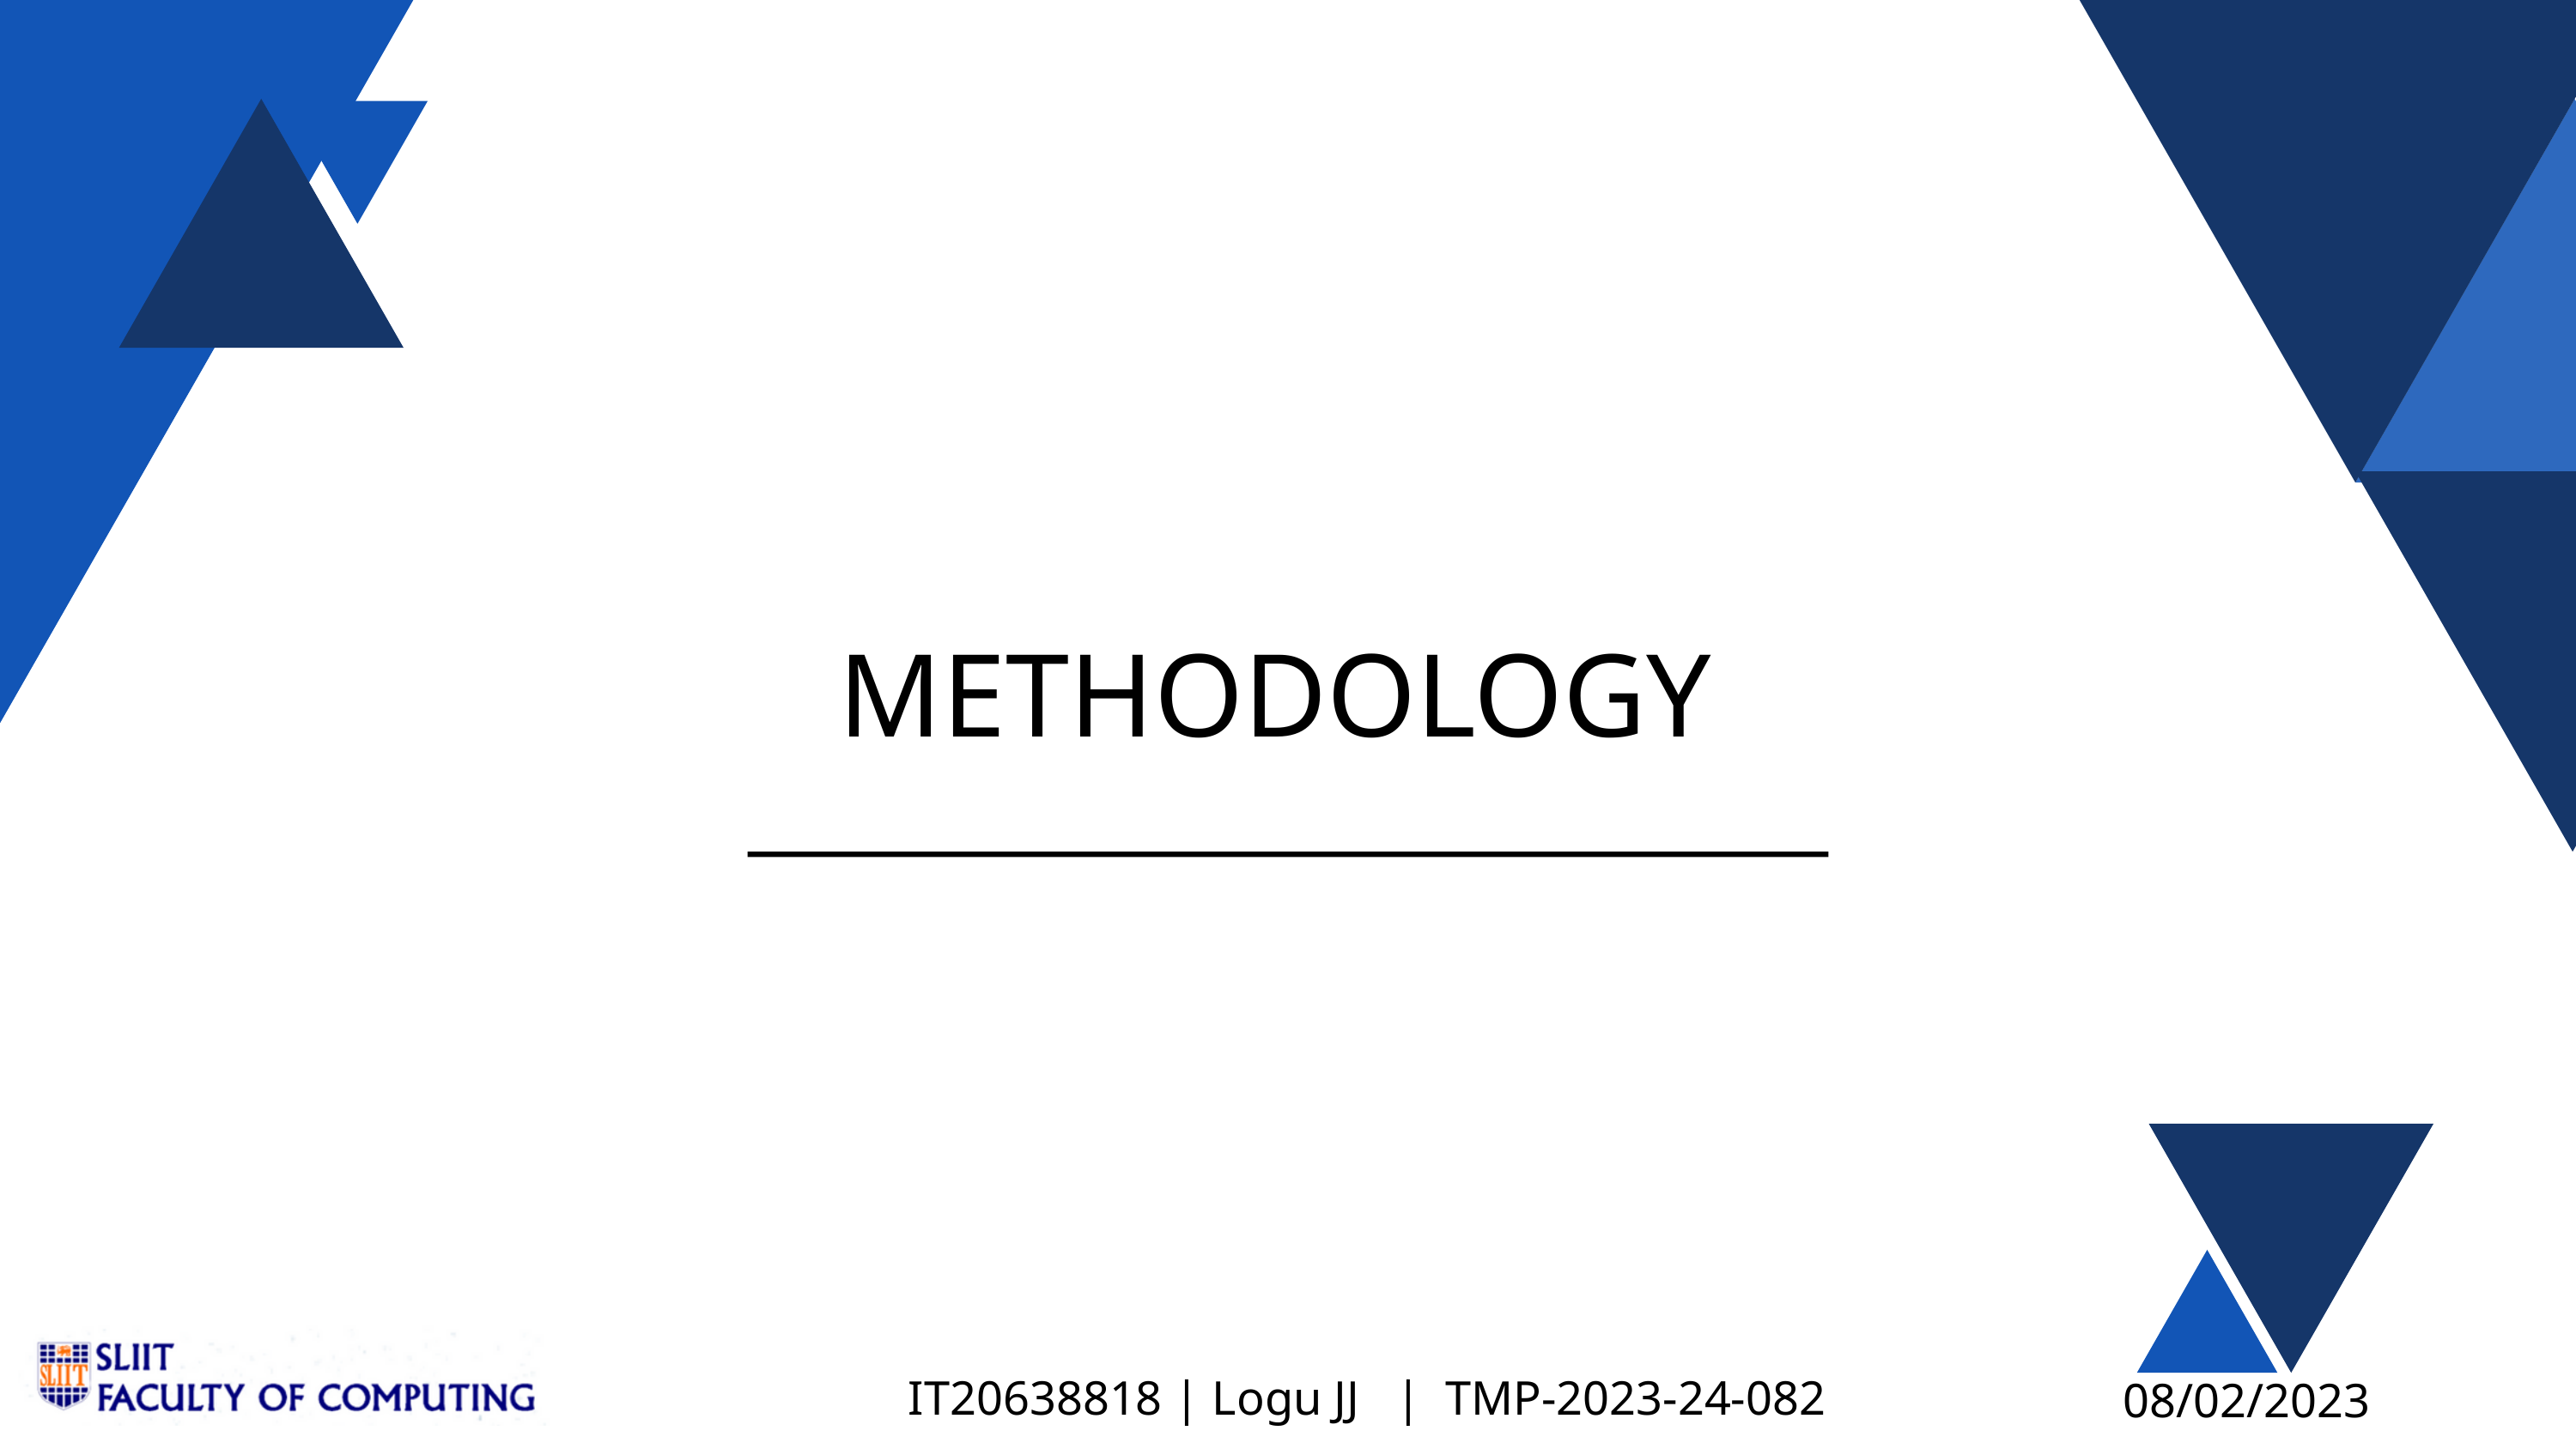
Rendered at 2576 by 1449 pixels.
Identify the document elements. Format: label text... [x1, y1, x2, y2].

text_box 08/02/2023 [2100, 1361, 2393, 1428]
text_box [287, 100, 428, 224]
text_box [118, 98, 404, 349]
text_box IT20638818 | Logu JJ | TMP-2023-24-082 [762, 1359, 1974, 1425]
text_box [2354, 490, 2576, 852]
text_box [2136, 1249, 2278, 1373]
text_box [2070, 0, 2576, 483]
text_box METHODOLOGY [838, 623, 1738, 761]
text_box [0, 0, 428, 727]
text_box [2148, 1123, 2434, 1373]
text_box [18, 1319, 557, 1426]
